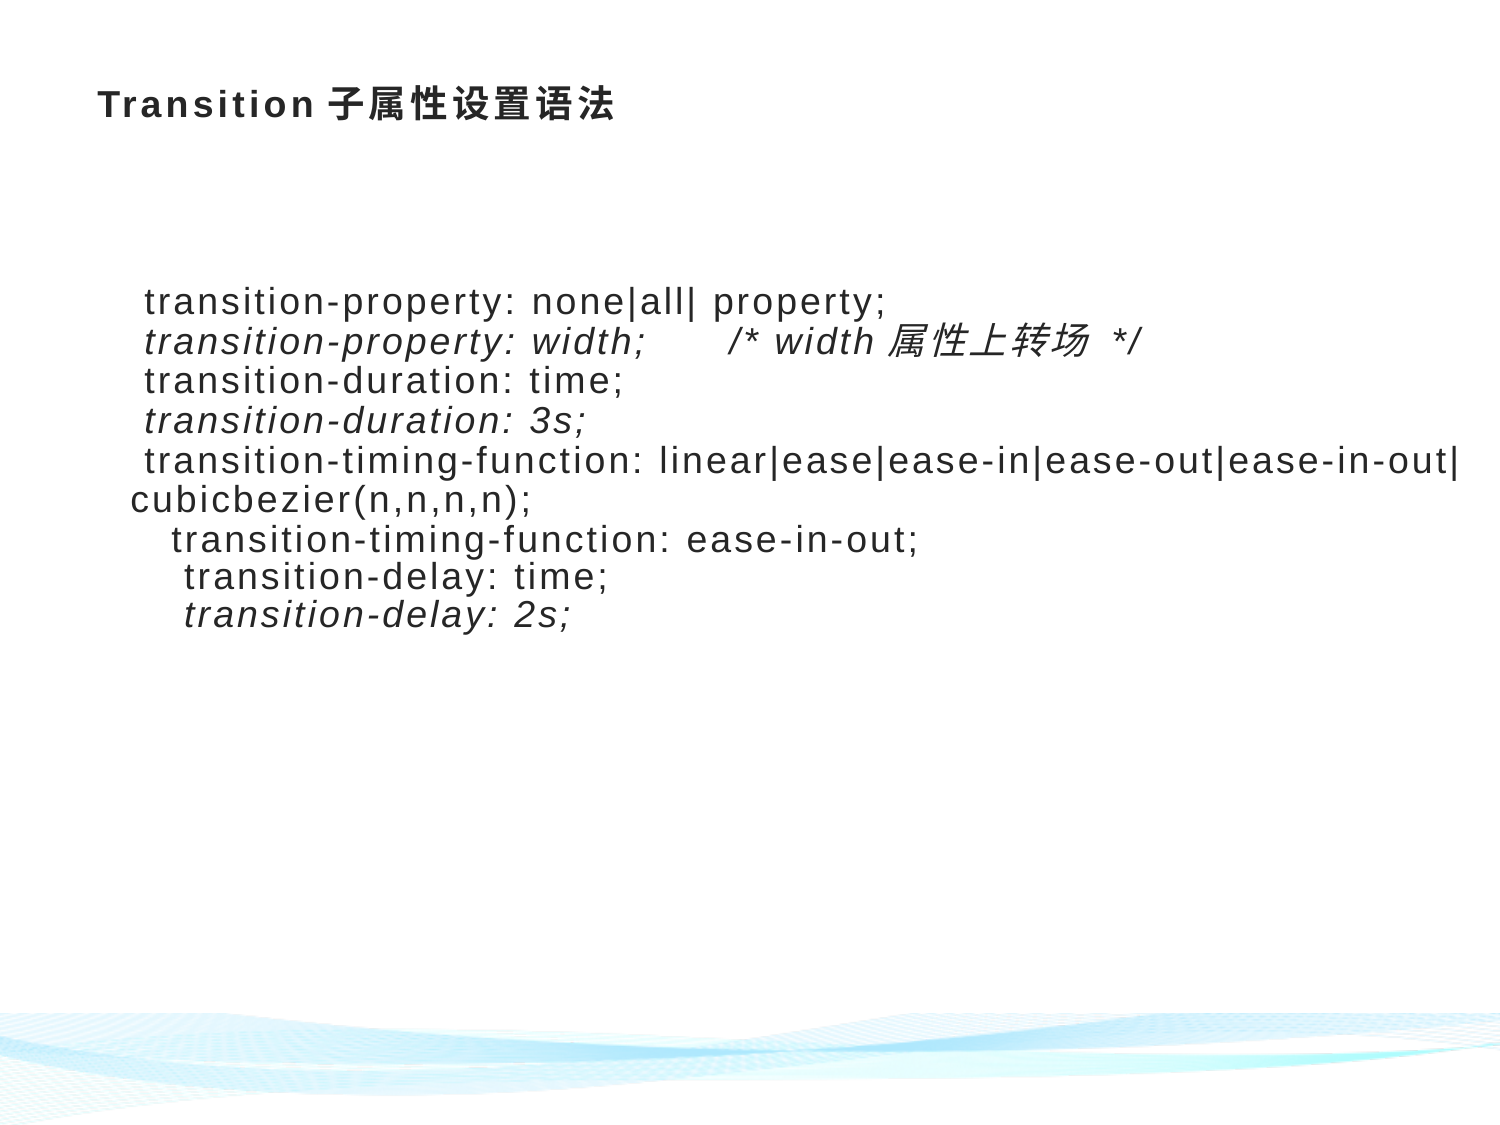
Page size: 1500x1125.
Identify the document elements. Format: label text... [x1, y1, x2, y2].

title Transition子属性设置语法 [82, 72, 1418, 146]
list transition-property: none|all| property; transition-property: width; /* width属性上转场 */ transition-duration: time; transition-duration: 3s; transition-timing-function: linear|ease|ease-in|ease-out|ease-in-out| cubicbezier(n,n,n,n); transition-timing-function: ease-in-out; transition-delay: time; transition-delay: 2s; [87, 275, 1484, 900]
picture [0, 1013, 1500, 1125]
